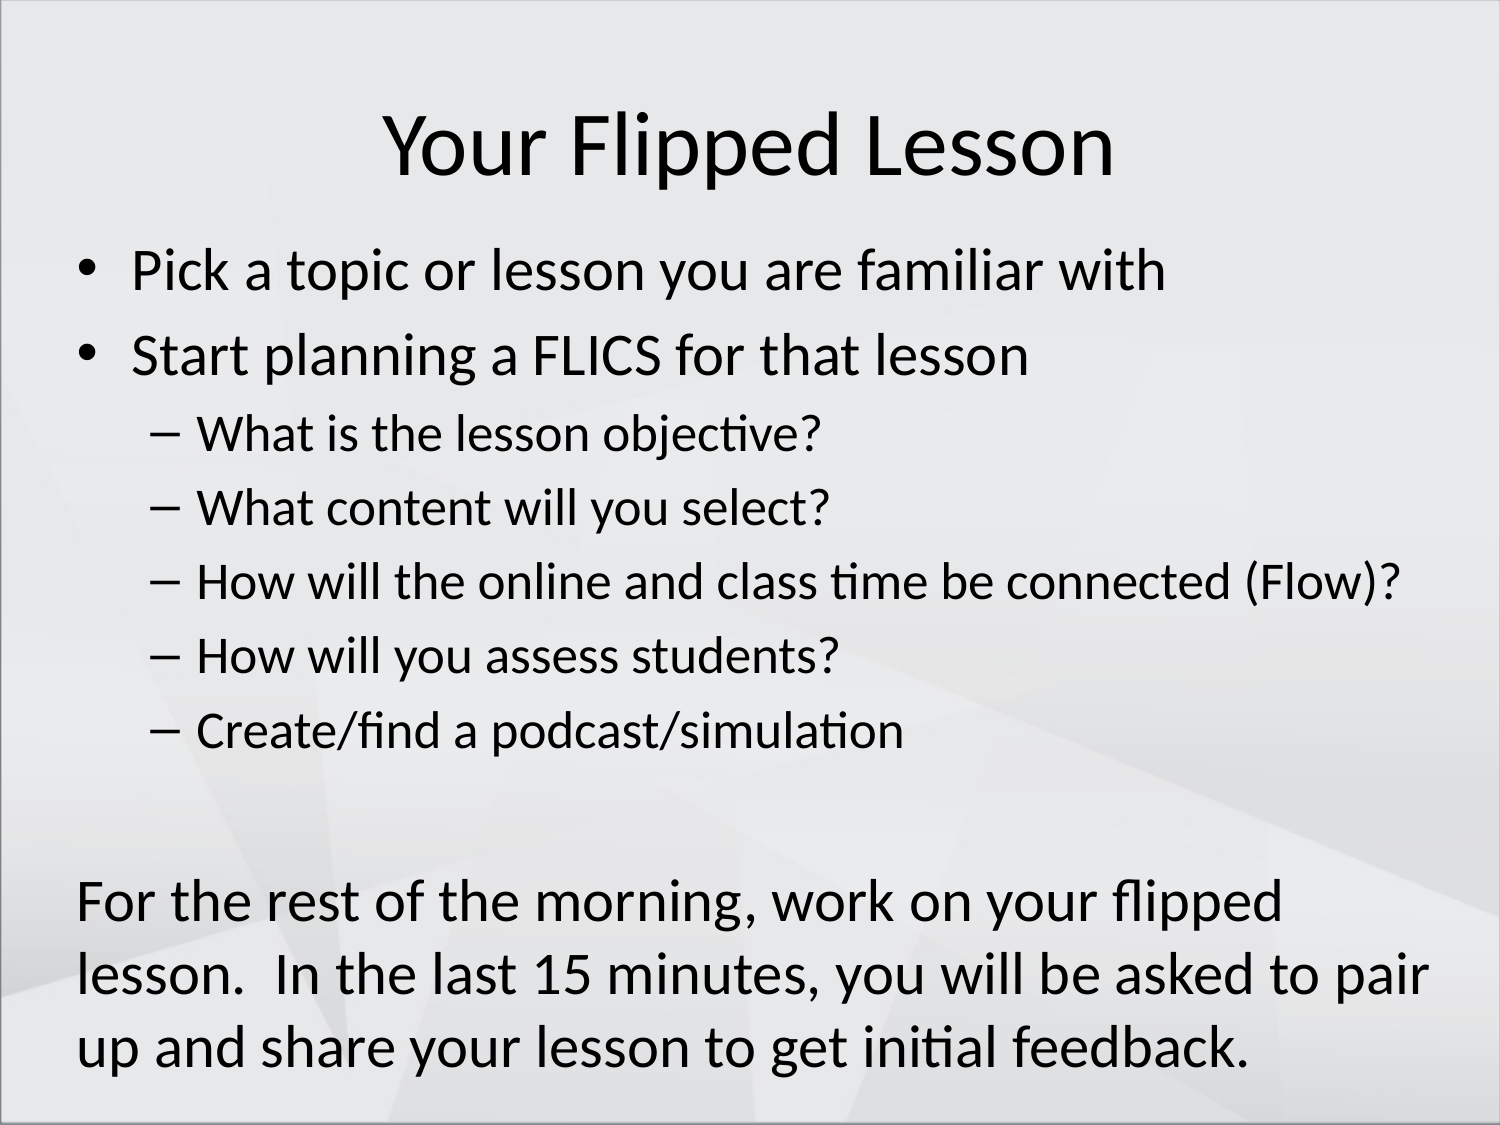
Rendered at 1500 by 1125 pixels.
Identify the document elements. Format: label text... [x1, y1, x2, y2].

list Pick a topic or lesson you are familiar with Start planning a FLICS for that lesson What is the lesson objective? What content will you select? How will the online and class time be connected (Flow)? How will you assess students? Create/find a podcast/simulation For the rest of the morning, work on your flipped lesson. In the last 15 minutes, you will be asked to pair up and share your lesson to get initial feedback. [61, 222, 1459, 1101]
picture [0, 0, 1500, 1125]
title Your Flipped Lesson [75, 45, 1425, 222]
